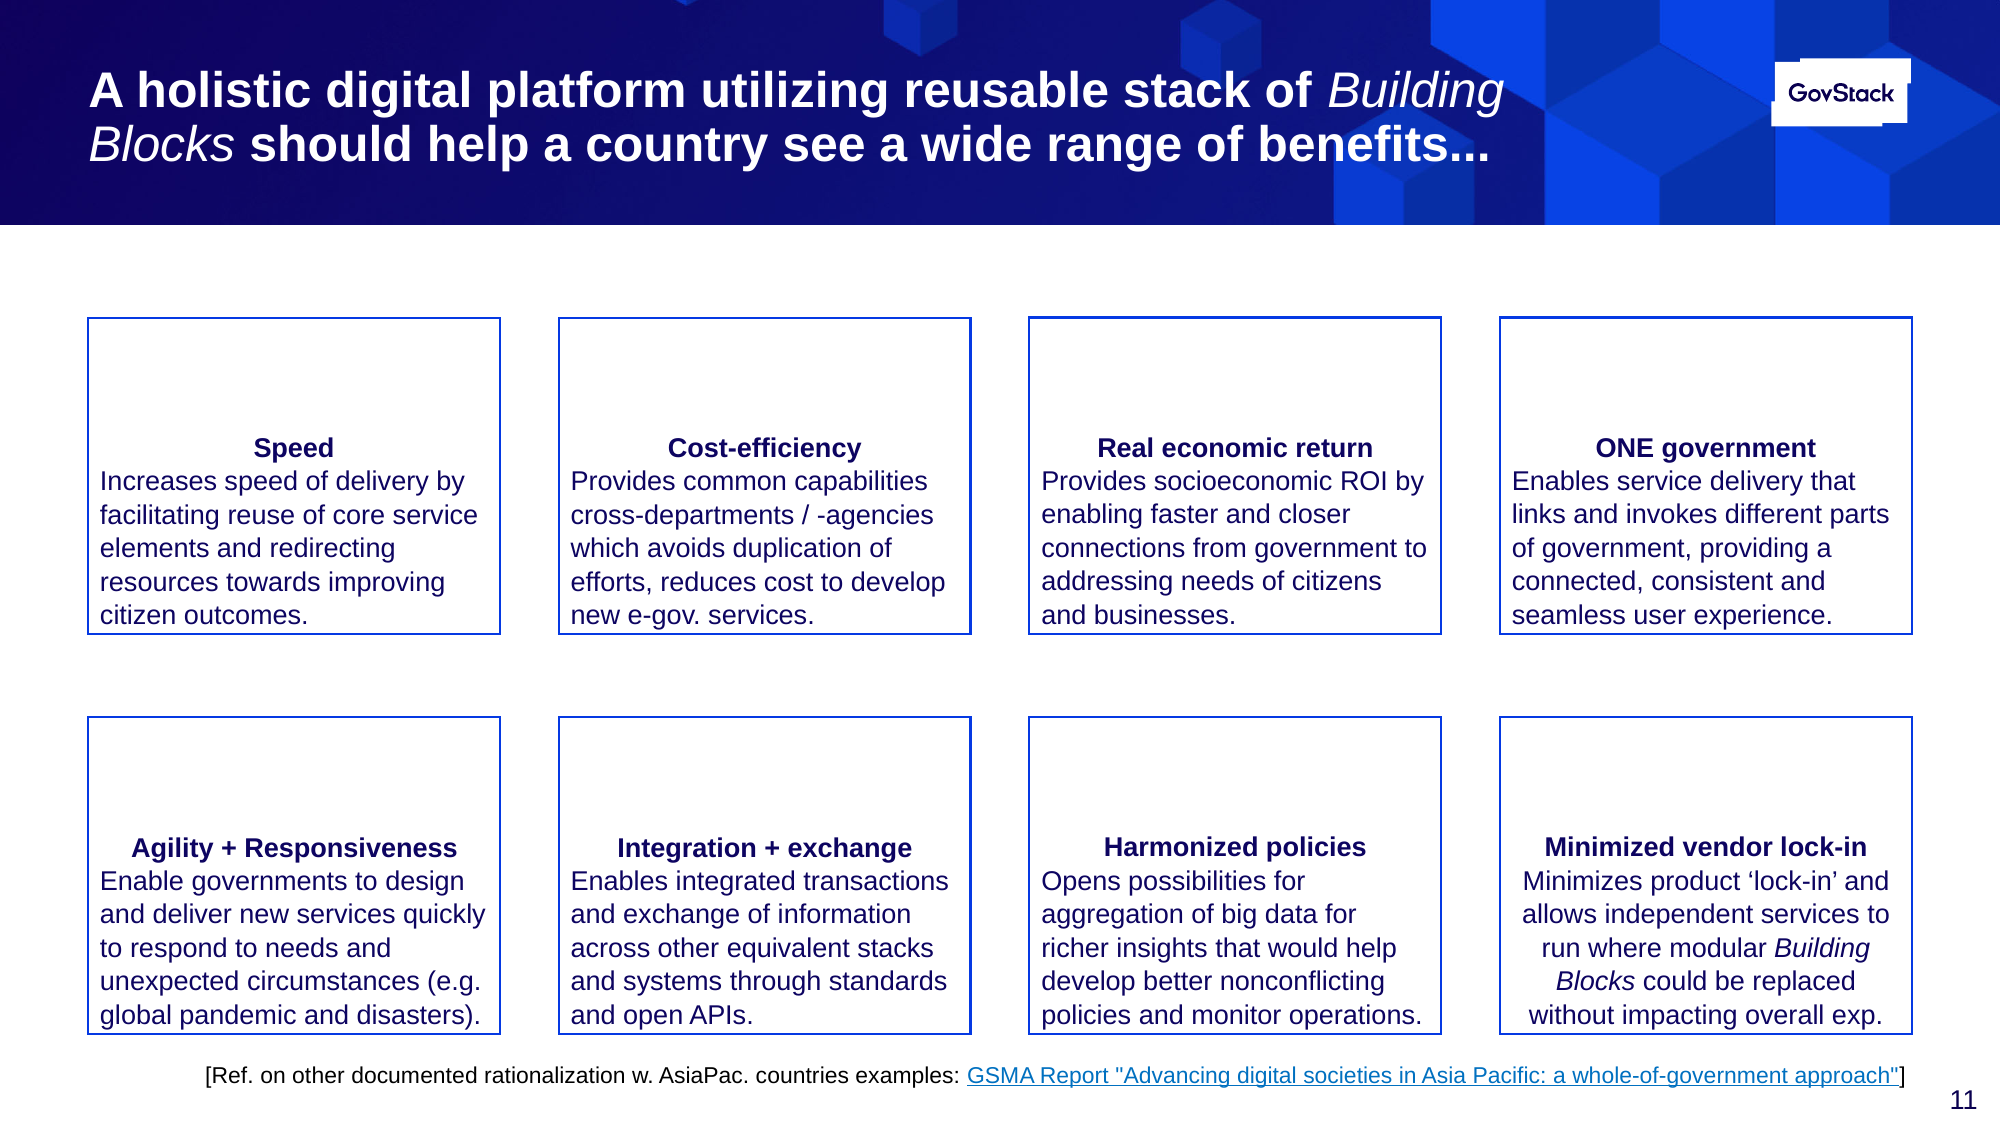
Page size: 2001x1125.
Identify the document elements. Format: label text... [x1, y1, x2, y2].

list Cost-efficiency Provides common capabilities cross-departments / -agencies which avoids duplication of efforts, reduces cost to develop new e-gov. services. [558, 317, 972, 635]
list Speed Increases speed of delivery by facilitating reuse of core service elements and redirecting resources towards improving citizen outcomes. [87, 317, 501, 635]
title A holistic digital platform utilizing reusable stack of Building Blocks should help a country see a wide range of benefits... [88, 63, 1658, 194]
list Integration + exchange Enables integrated transactions and exchange of information across other equivalent stacks and systems through standards and open APIs. [558, 716, 972, 1035]
list Minimized vendor lock-in Minimizes product ‘lock-in’ and allows independent services to run where modular Building Blocks could be replaced without impacting overall exp. [1499, 716, 1913, 1035]
slide_number 11 [1864, 1077, 1978, 1115]
picture [0, 0, 2000, 225]
text_box [Ref. on other documented rationalization w. AsiaPac. countries examples: GSMA Report "Advancing digital societies in Asia Pacific: a whole-of-government approach"] [182, 1051, 1921, 1096]
list ONE government Enables service delivery that links and invokes different parts of government, providing a connected, consistent and seamless user experience. [1499, 316, 1913, 635]
list Harmonized policies Opens possibilities for aggregation of big data for richer insights that would help develop better nonconflicting policies and monitor operations. [1028, 716, 1442, 1035]
list Agility + Responsiveness Enable governments to design and deliver new services quickly to respond to needs and unexpected circumstances (e.g. global pandemic and disasters). [87, 716, 501, 1035]
list Real economic return Provides socioeconomic ROI by enabling faster and closer connections from government to addressing needs of citizens and businesses. [1028, 316, 1442, 635]
